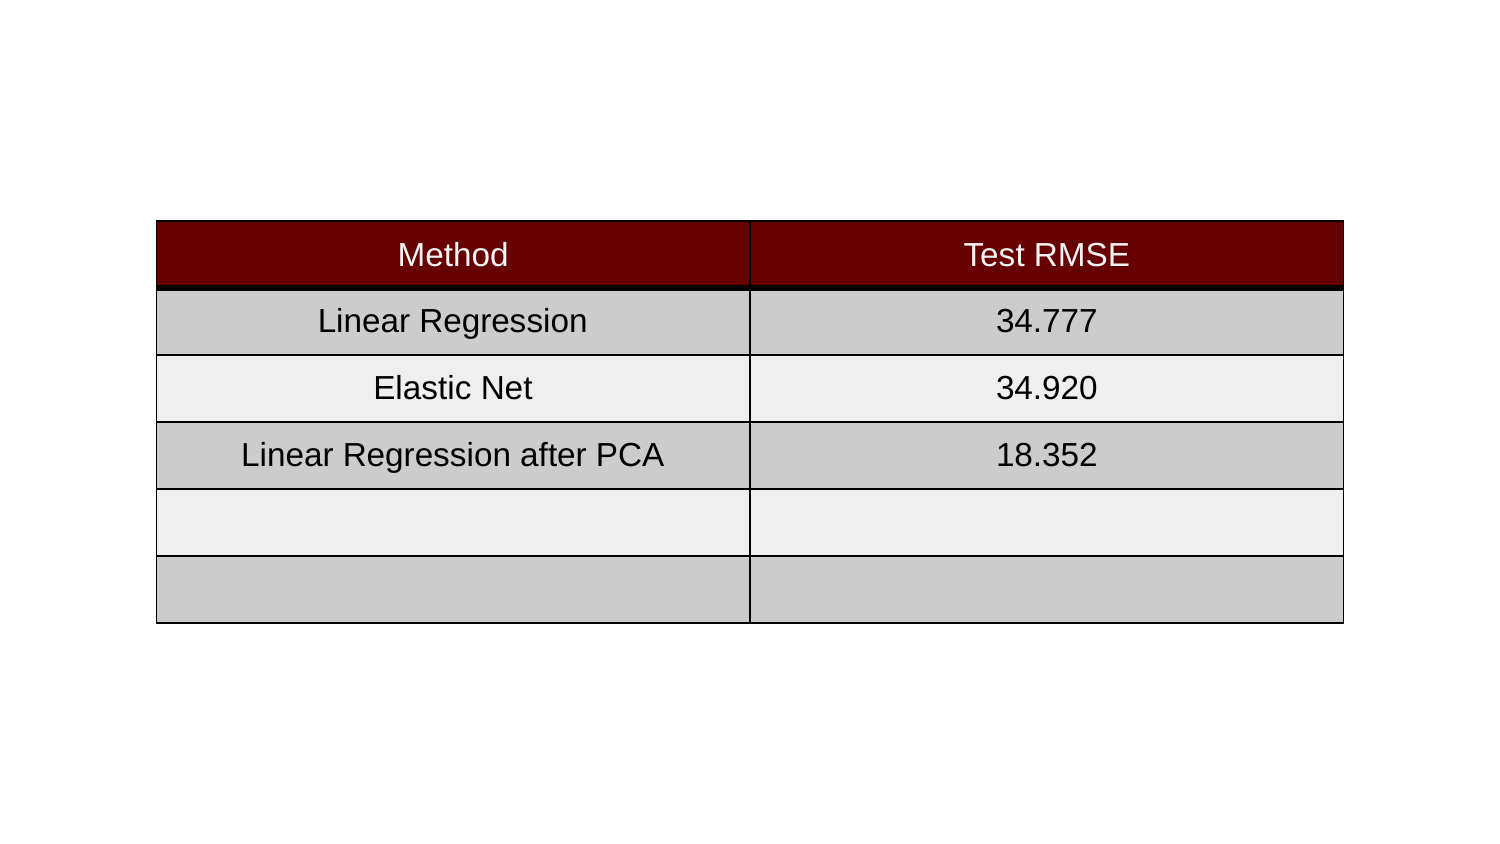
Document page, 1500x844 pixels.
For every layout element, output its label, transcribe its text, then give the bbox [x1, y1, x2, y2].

table_cell Linear Regression after PCA [157, 423, 749, 488]
table_cell 18.352 [751, 423, 1343, 488]
table_cell Linear Regression [157, 291, 749, 354]
table_cell [157, 490, 749, 555]
table_header Test RMSE [751, 222, 1343, 285]
table_cell [157, 557, 749, 622]
table_cell 34.777 [751, 291, 1343, 354]
table_header Method [157, 222, 749, 285]
table_cell [751, 557, 1343, 622]
table_cell Elastic Net [157, 356, 749, 421]
table_cell [751, 490, 1343, 555]
table_cell 34.920 [751, 356, 1343, 421]
